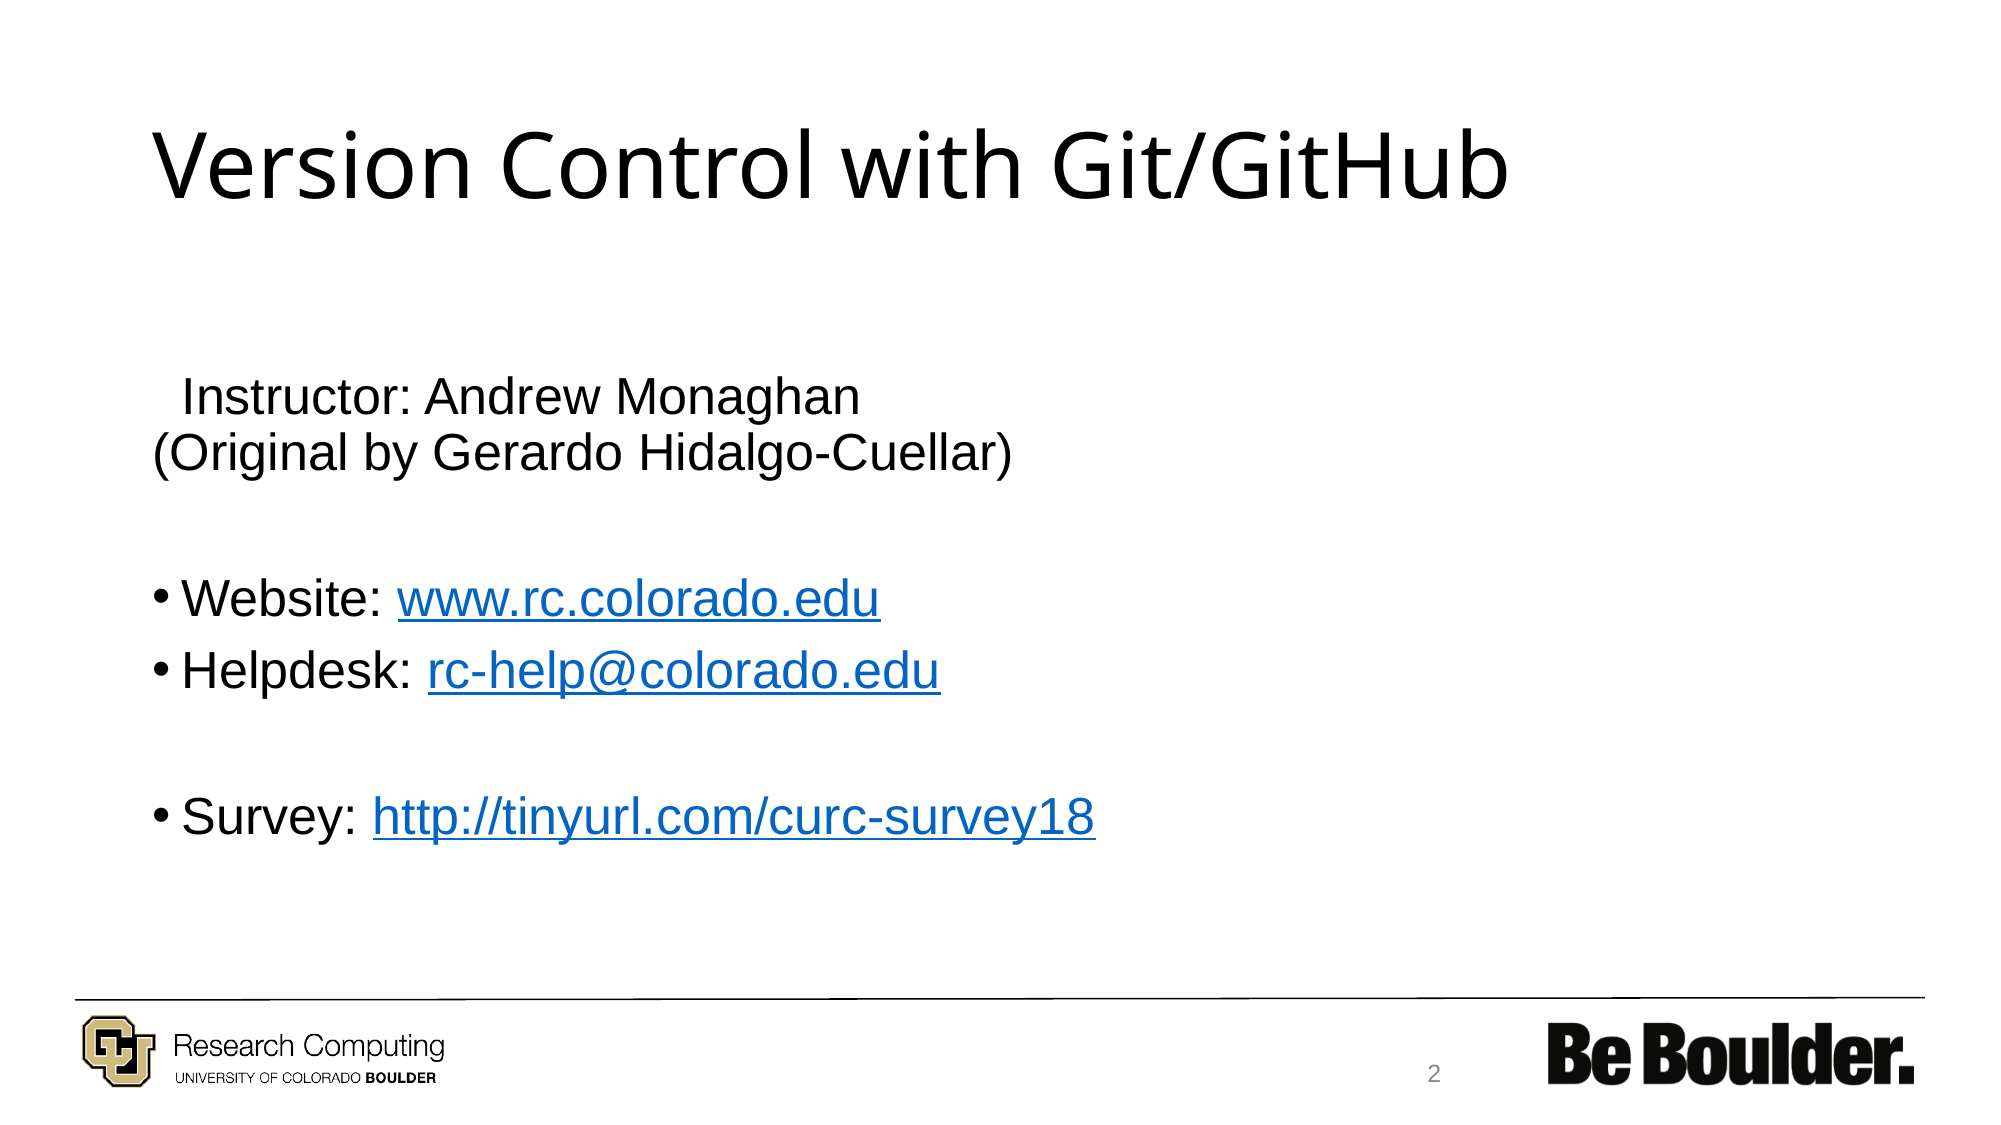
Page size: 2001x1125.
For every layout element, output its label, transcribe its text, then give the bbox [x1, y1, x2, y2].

picture [1524, 1015, 1938, 1088]
picture [81, 1015, 444, 1088]
title Version Control with Git/GitHub [137, 59, 1863, 278]
slide_number 2 [1412, 1042, 1525, 1103]
list Instructor: Andrew Monaghan (Original by Gerardo Hidalgo-Cuellar) Website: www.rc.colorado.edu Helpdesk: rc-help@colorado.edu Survey: http://tinyurl.com/curc-survey18 [137, 299, 1863, 983]
